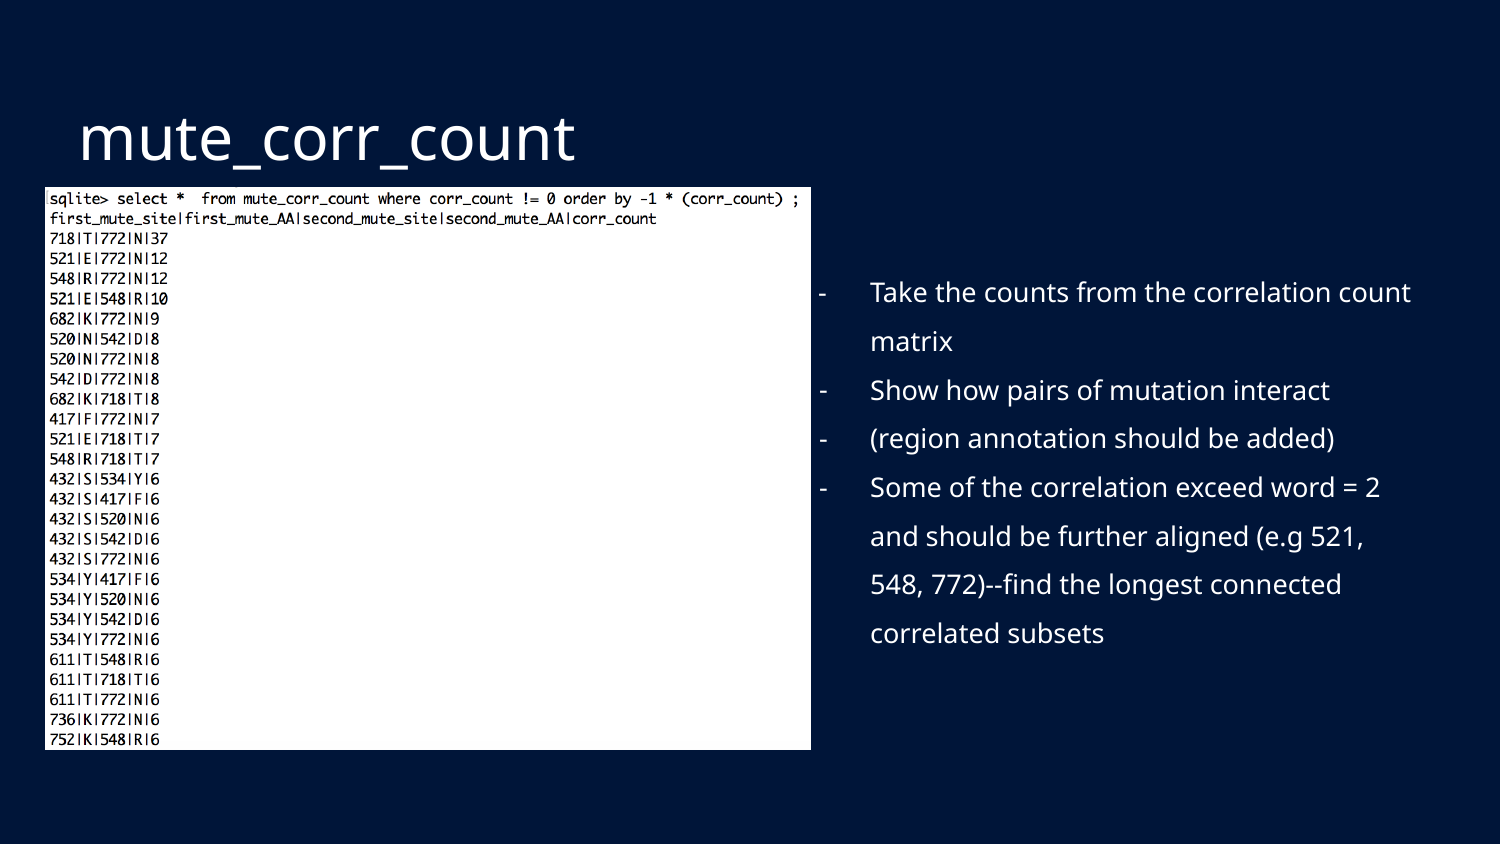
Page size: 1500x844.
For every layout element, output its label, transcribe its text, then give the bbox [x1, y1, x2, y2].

picture [45, 187, 812, 750]
title mute_corr_count [63, 75, 1437, 188]
list Take the counts from the correlation count matrix Show how pairs of mutation interact (region annotation should be added) Some of the correlation exceed word = 2 and should be further aligned (e.g 521, 548, 772)--find the longest connected correlated subsets [816, 244, 1437, 750]
